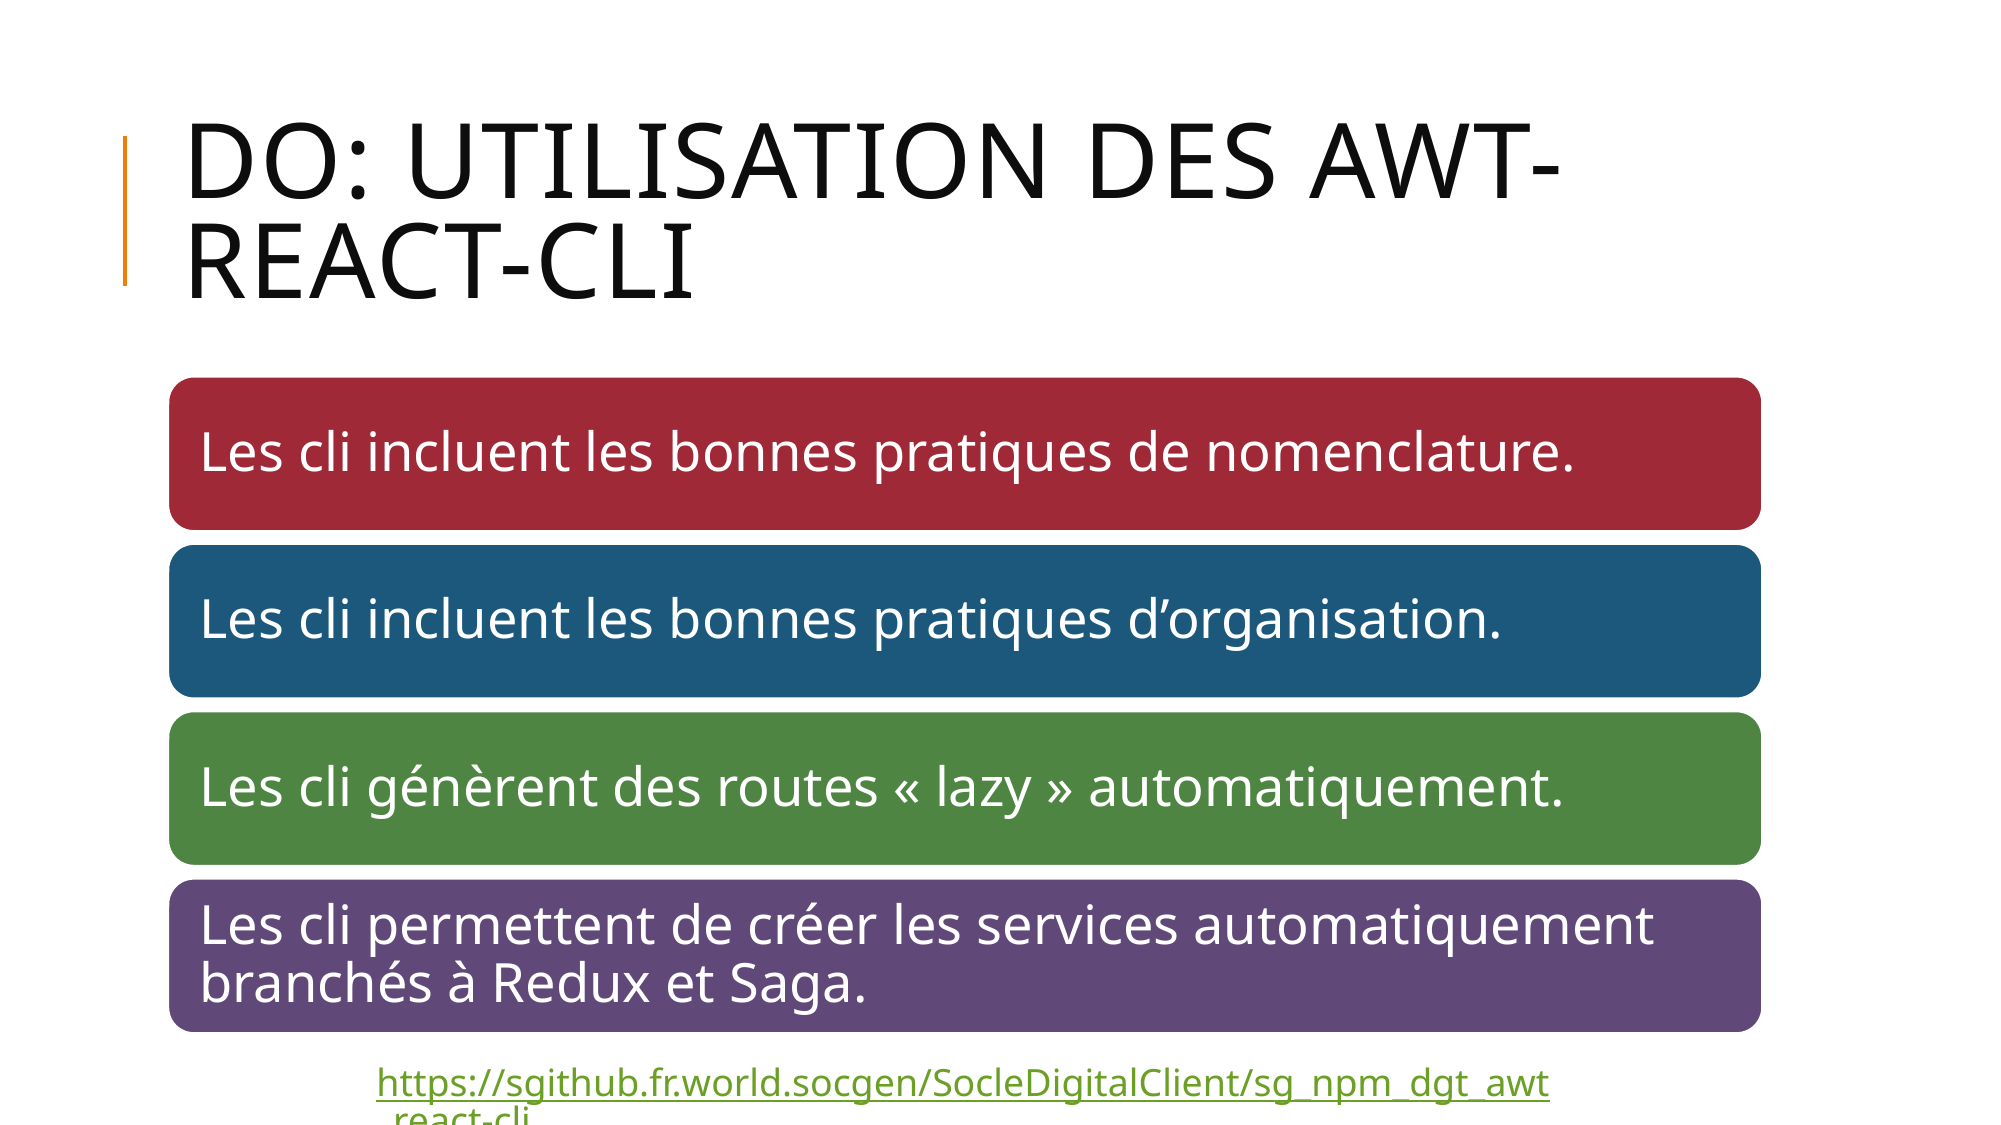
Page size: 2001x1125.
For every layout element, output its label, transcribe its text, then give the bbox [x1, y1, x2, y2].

text_box https://sgithub.fr.world.socgen/SocleDigitalClient/sg_npm_dgt_awt_react-cli [361, 1051, 1569, 1118]
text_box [167, 374, 1763, 1036]
title Do: utilisation des awt-react-cli [168, 96, 1763, 342]
